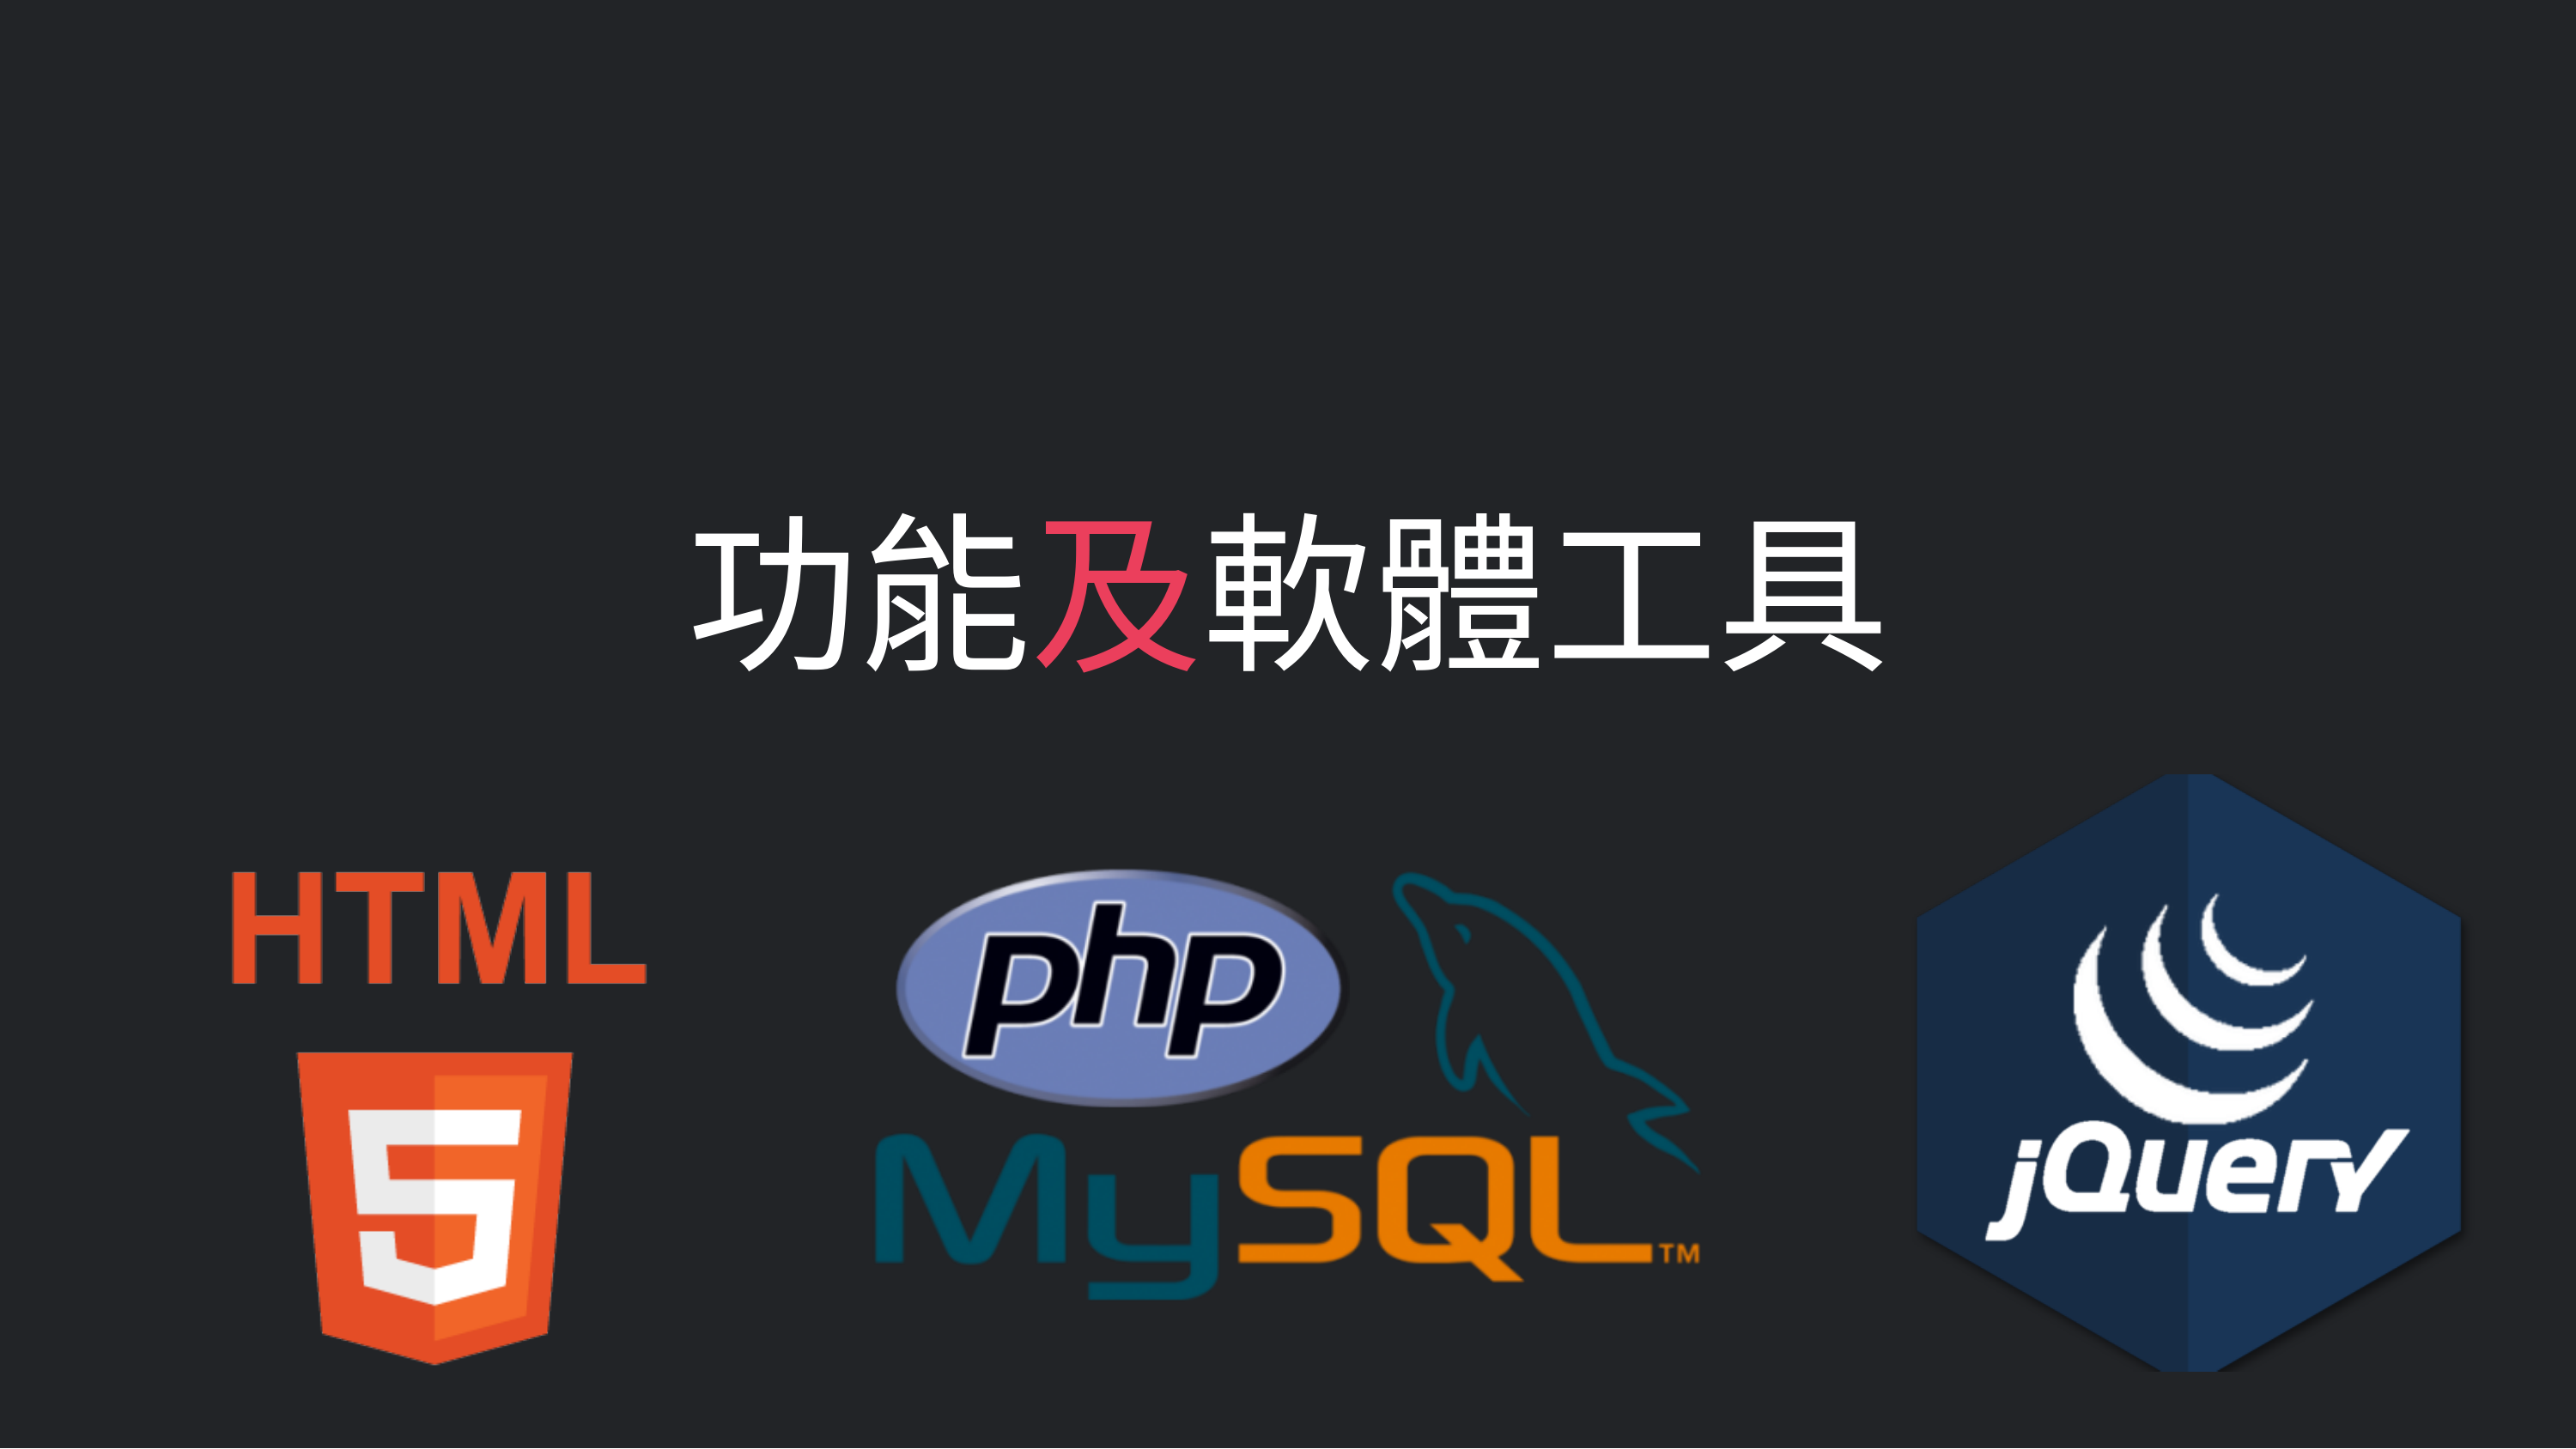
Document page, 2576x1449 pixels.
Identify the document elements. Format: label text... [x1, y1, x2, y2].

title 功能及軟體工具 [567, 512, 2009, 666]
picture [848, 835, 1728, 1311]
picture [167, 802, 690, 1419]
picture [1886, 774, 2491, 1372]
